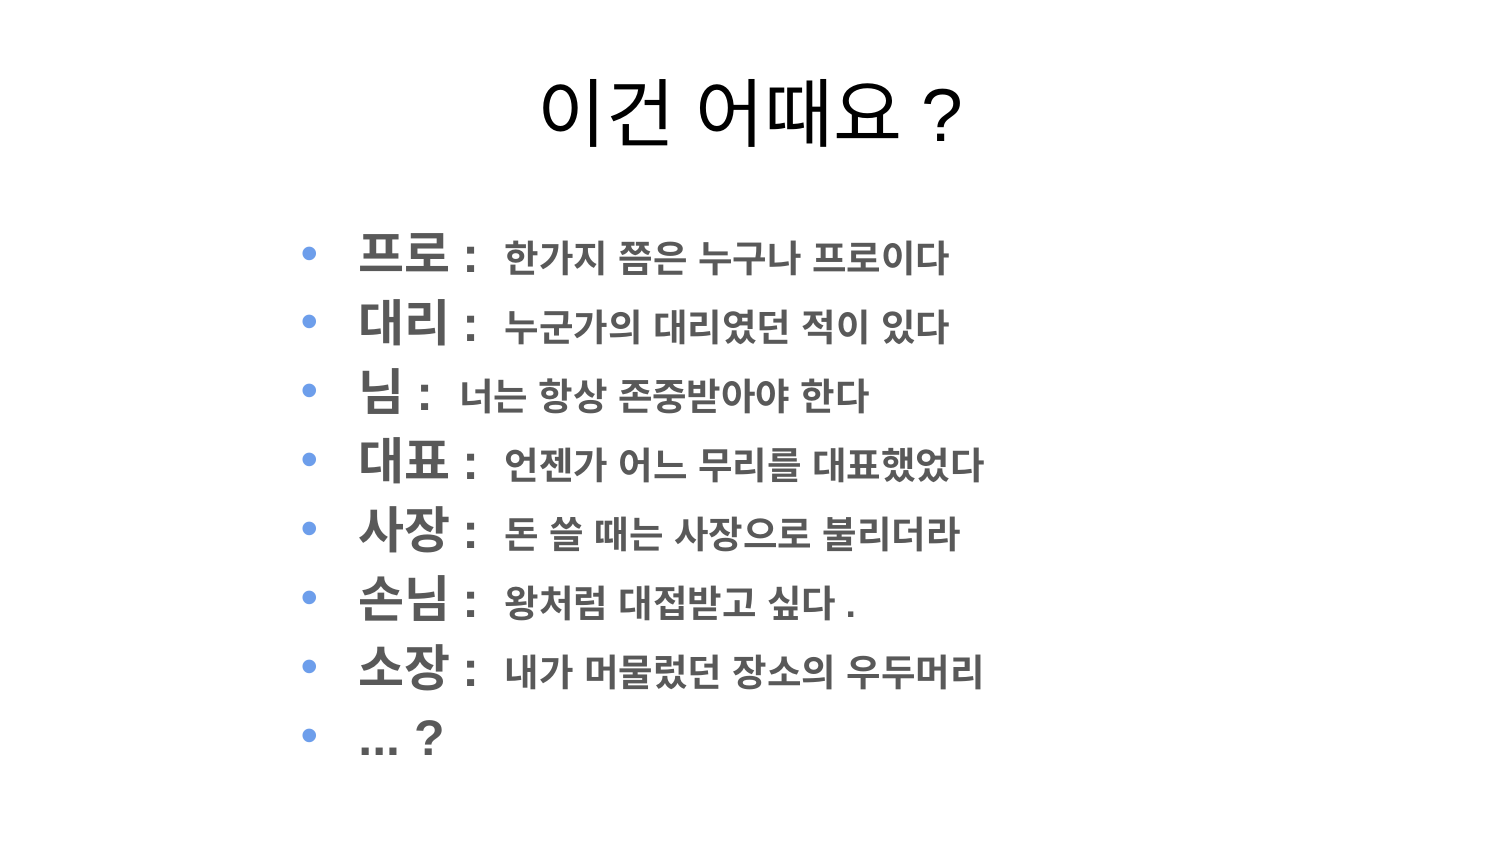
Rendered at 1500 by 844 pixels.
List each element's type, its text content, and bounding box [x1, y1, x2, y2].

title 이건 어때요? [51, 42, 1449, 181]
text_box 프로: 한가지 쯤은 누구나 프로이다 대리: 누군가의 대리였던 적이 있다 님: 너는 항상 존중받아야 한다 대표: 언젠가 어느 무리를 대표했었다 사장: 돈 쓸 때는 사장으로 불리더라 손님: 왕처럼 대접받고 싶다. 소장: 내가 머물렀던 장소의 우두머리 ... ? [167, 199, 1449, 781]
